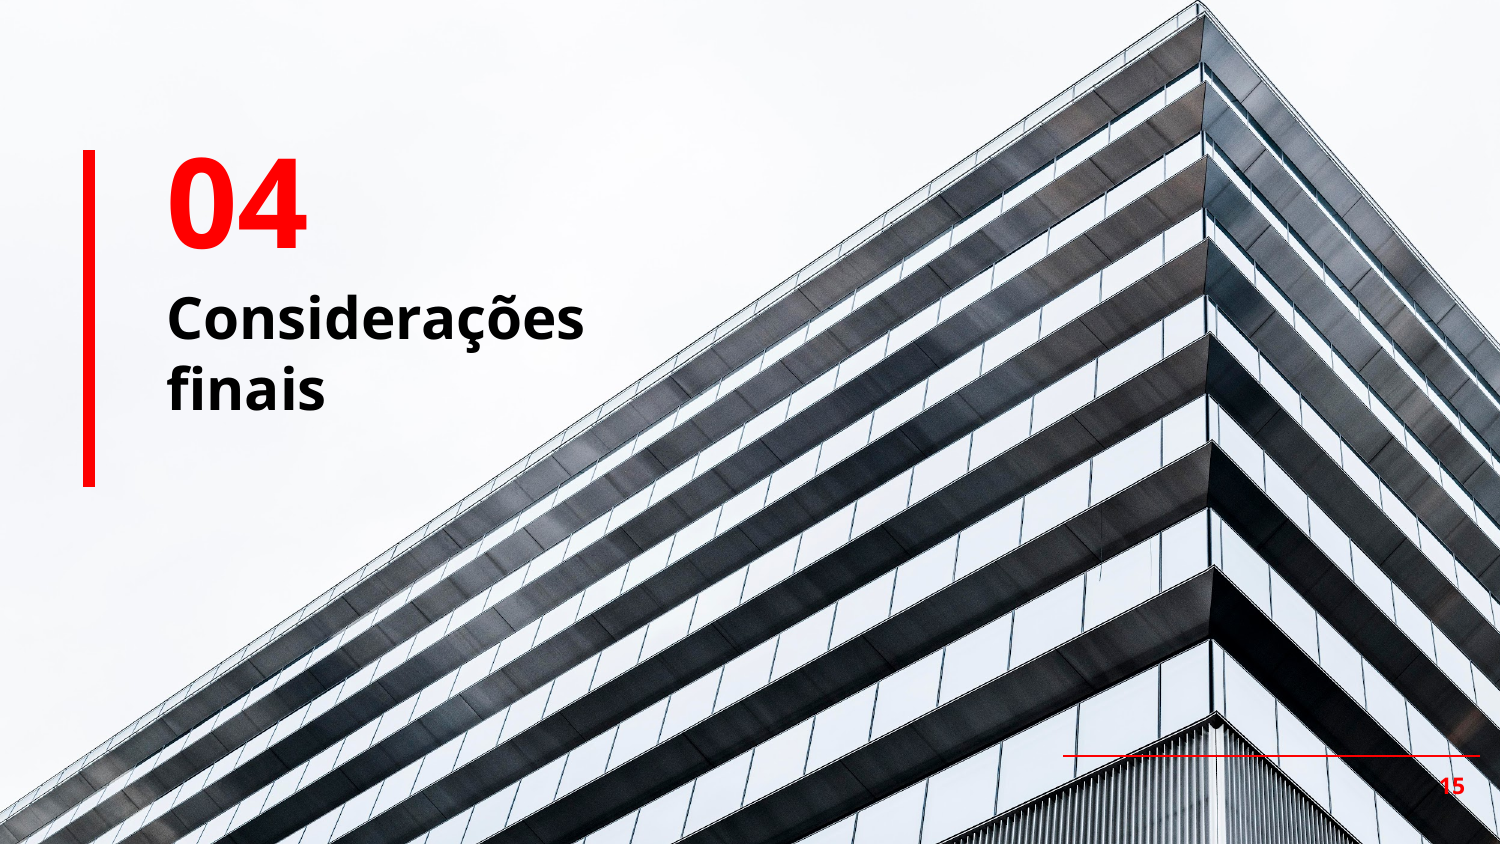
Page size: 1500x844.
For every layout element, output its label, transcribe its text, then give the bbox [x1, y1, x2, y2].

title Considerações finais [151, 266, 718, 448]
picture [0, 0, 1500, 844]
text_box 04 [151, 150, 435, 266]
